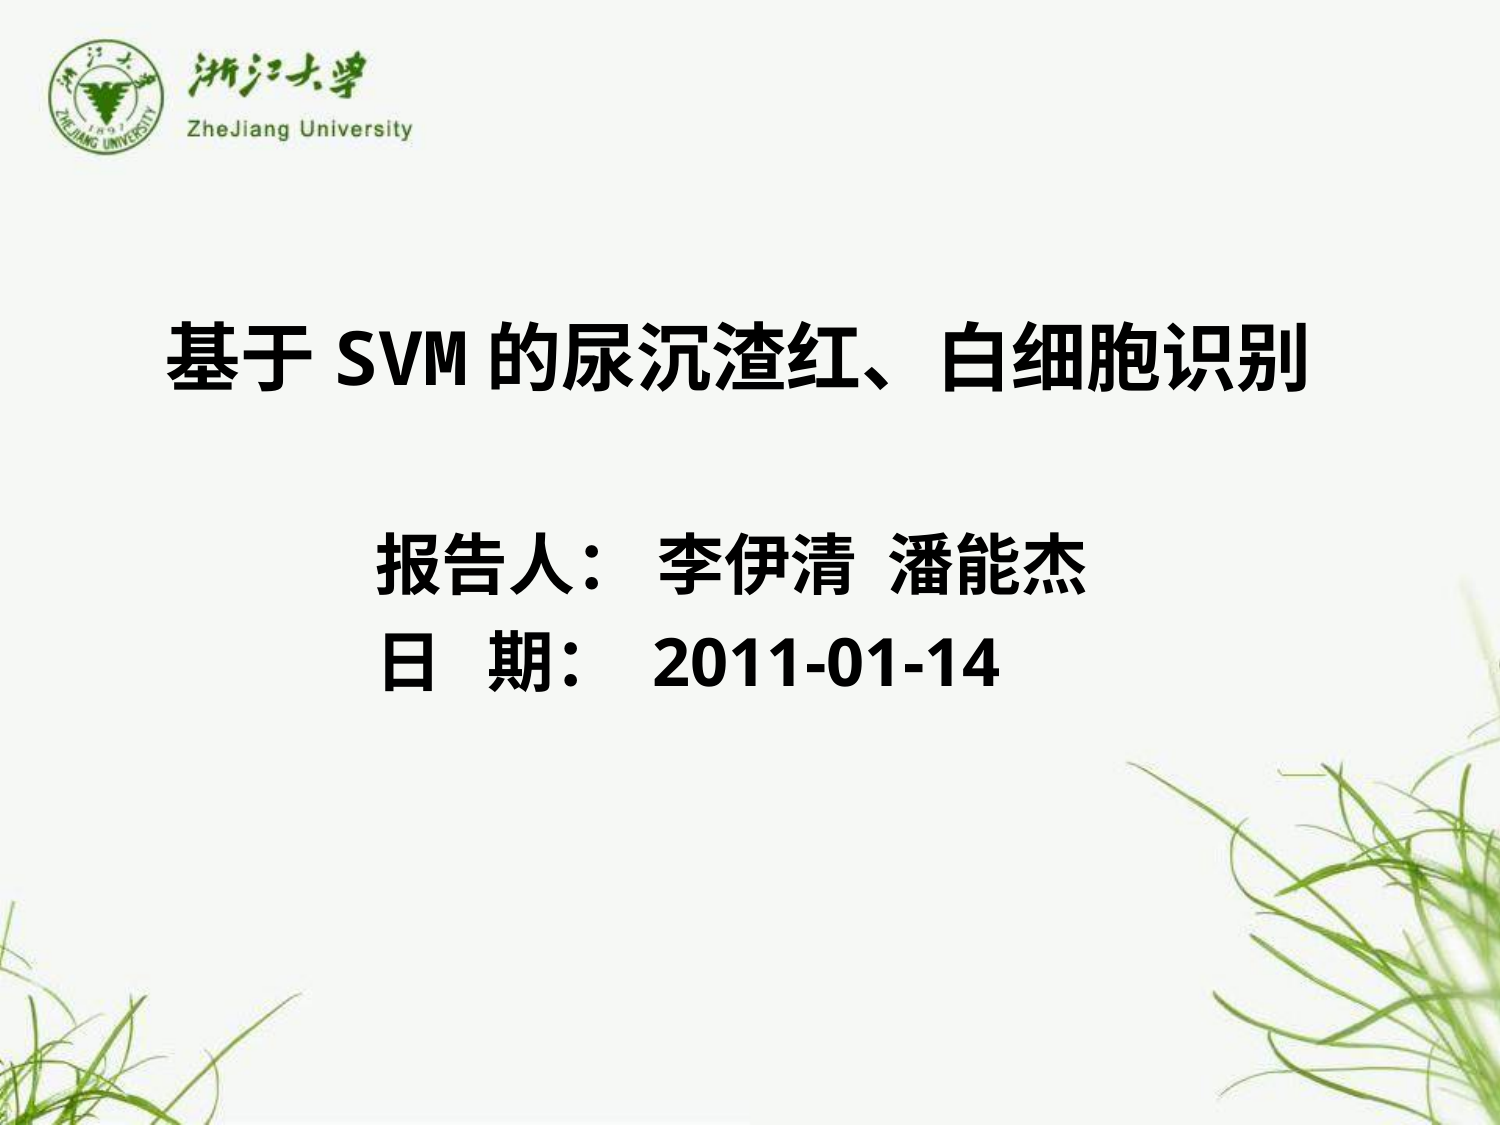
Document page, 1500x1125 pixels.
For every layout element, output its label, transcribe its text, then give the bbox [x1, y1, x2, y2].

text_box 基于SVM的尿沉渣红、白细胞识别 [88, 302, 1388, 408]
picture [0, 0, 1500, 1125]
subtitle 报告人： 李伊清 潘能杰 日 期： 2011-01-14 [360, 515, 1152, 693]
